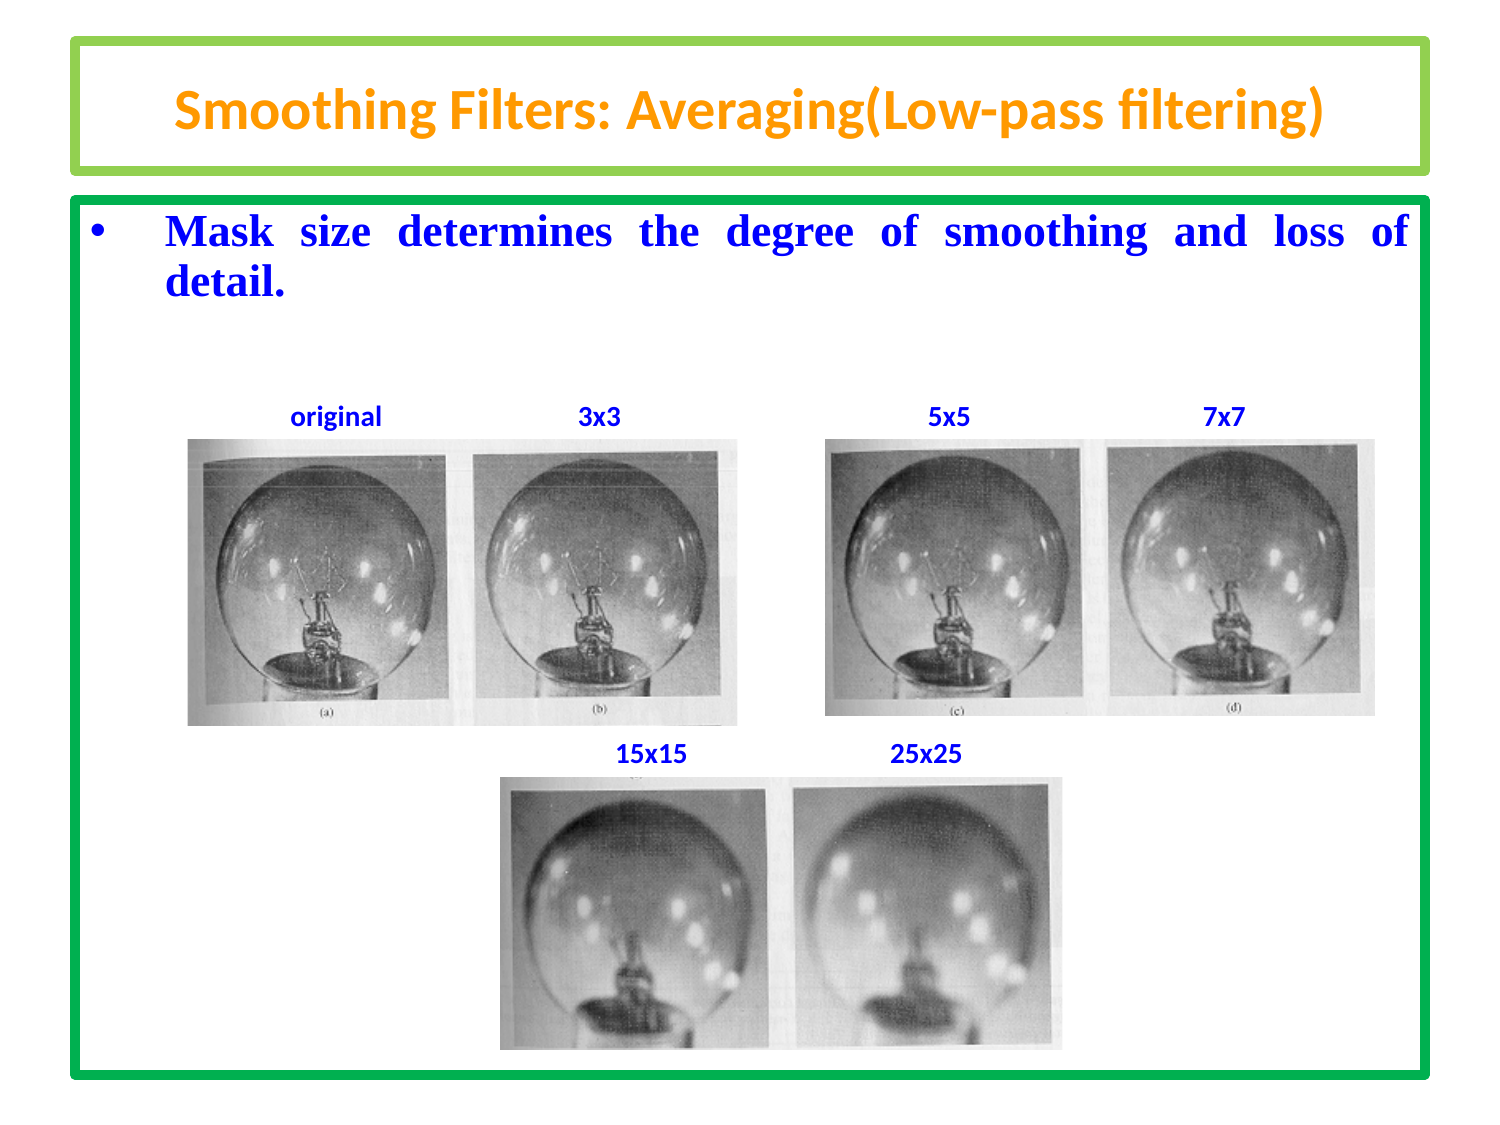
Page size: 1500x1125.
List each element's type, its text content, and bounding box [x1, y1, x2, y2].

text_box 5x5 [913, 389, 986, 438]
text_box 25x25 [875, 727, 978, 775]
text_box Mask size determines the degree of smoothing and loss of detail. [75, 199, 1425, 1075]
picture [187, 439, 738, 726]
text_box 7x7 [1188, 389, 1261, 438]
picture [499, 776, 1063, 1051]
text_box 3x3 [563, 389, 636, 438]
picture [824, 439, 1376, 716]
text_box original [275, 389, 398, 438]
text_box 15x15 [600, 734, 703, 775]
text_box Smoothing Filters: Averaging(Low-pass filtering) [75, 41, 1425, 171]
